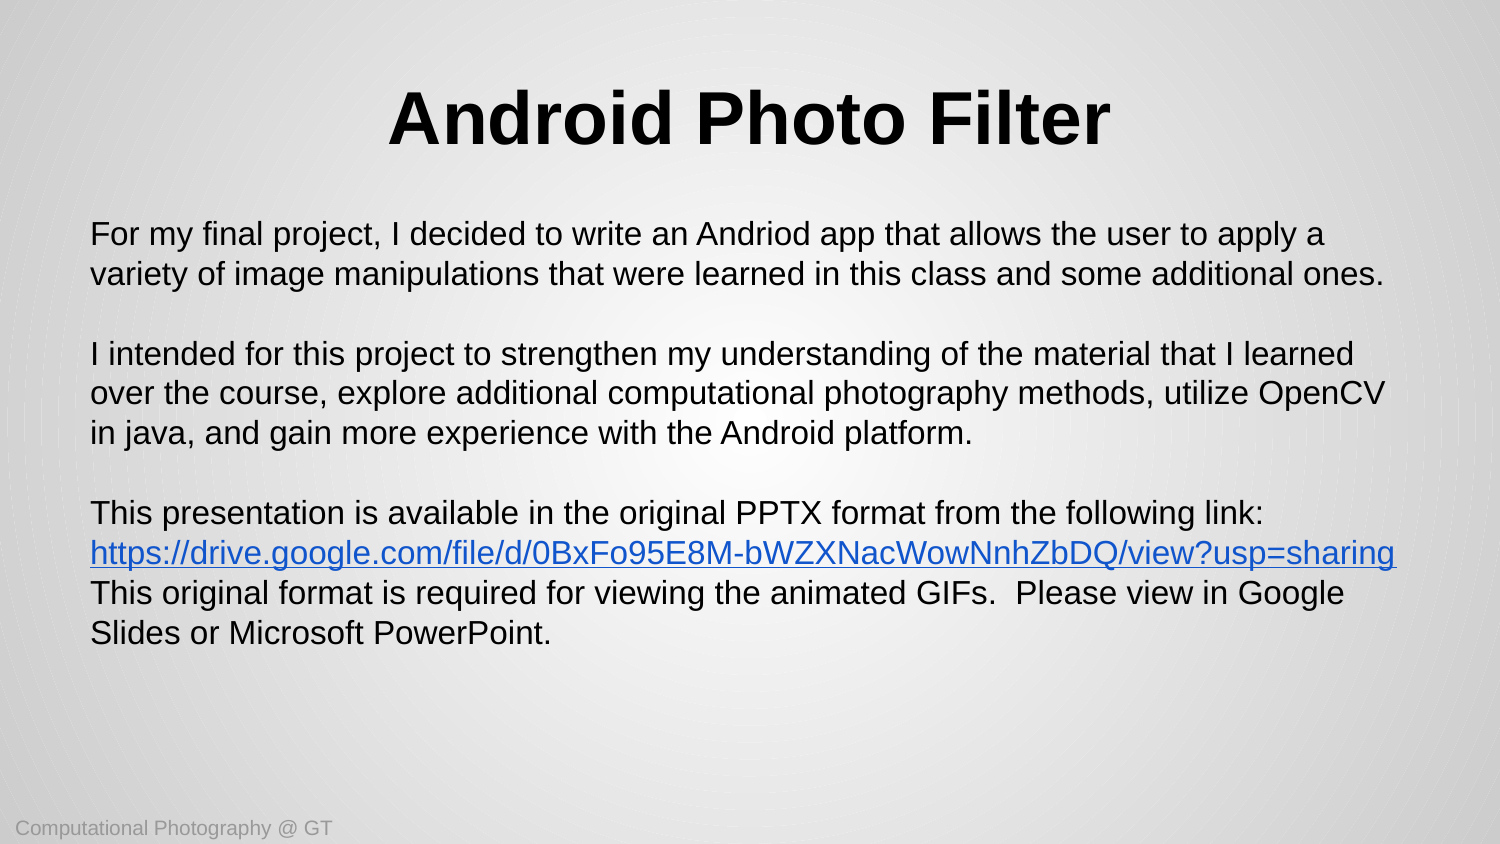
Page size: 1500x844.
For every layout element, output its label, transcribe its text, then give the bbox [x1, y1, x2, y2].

text_box Computational Photography @ GT [0, 811, 422, 844]
title Android Photo Filter [75, 33, 1425, 175]
list For my final project, I decided to write an Andriod app that allows the user to apply a variety of image manipulations that were learned in this class and some additional ones. I intended for this project to strengthen my understanding of the material that I learned over the course, explore additional computational photography methods, utilize OpenCV in java, and gain more experience with the Android platform. This presentation is available in the original PPTX format from the following link: https://drive.google.com/file/d/0BxFo95E8M-bWZXNacWowNnhZbDQ/view?usp=sharing This original format is required for viewing the animated GIFs. Please view in Google Slides or Microsoft PowerPoint. [75, 196, 1425, 808]
